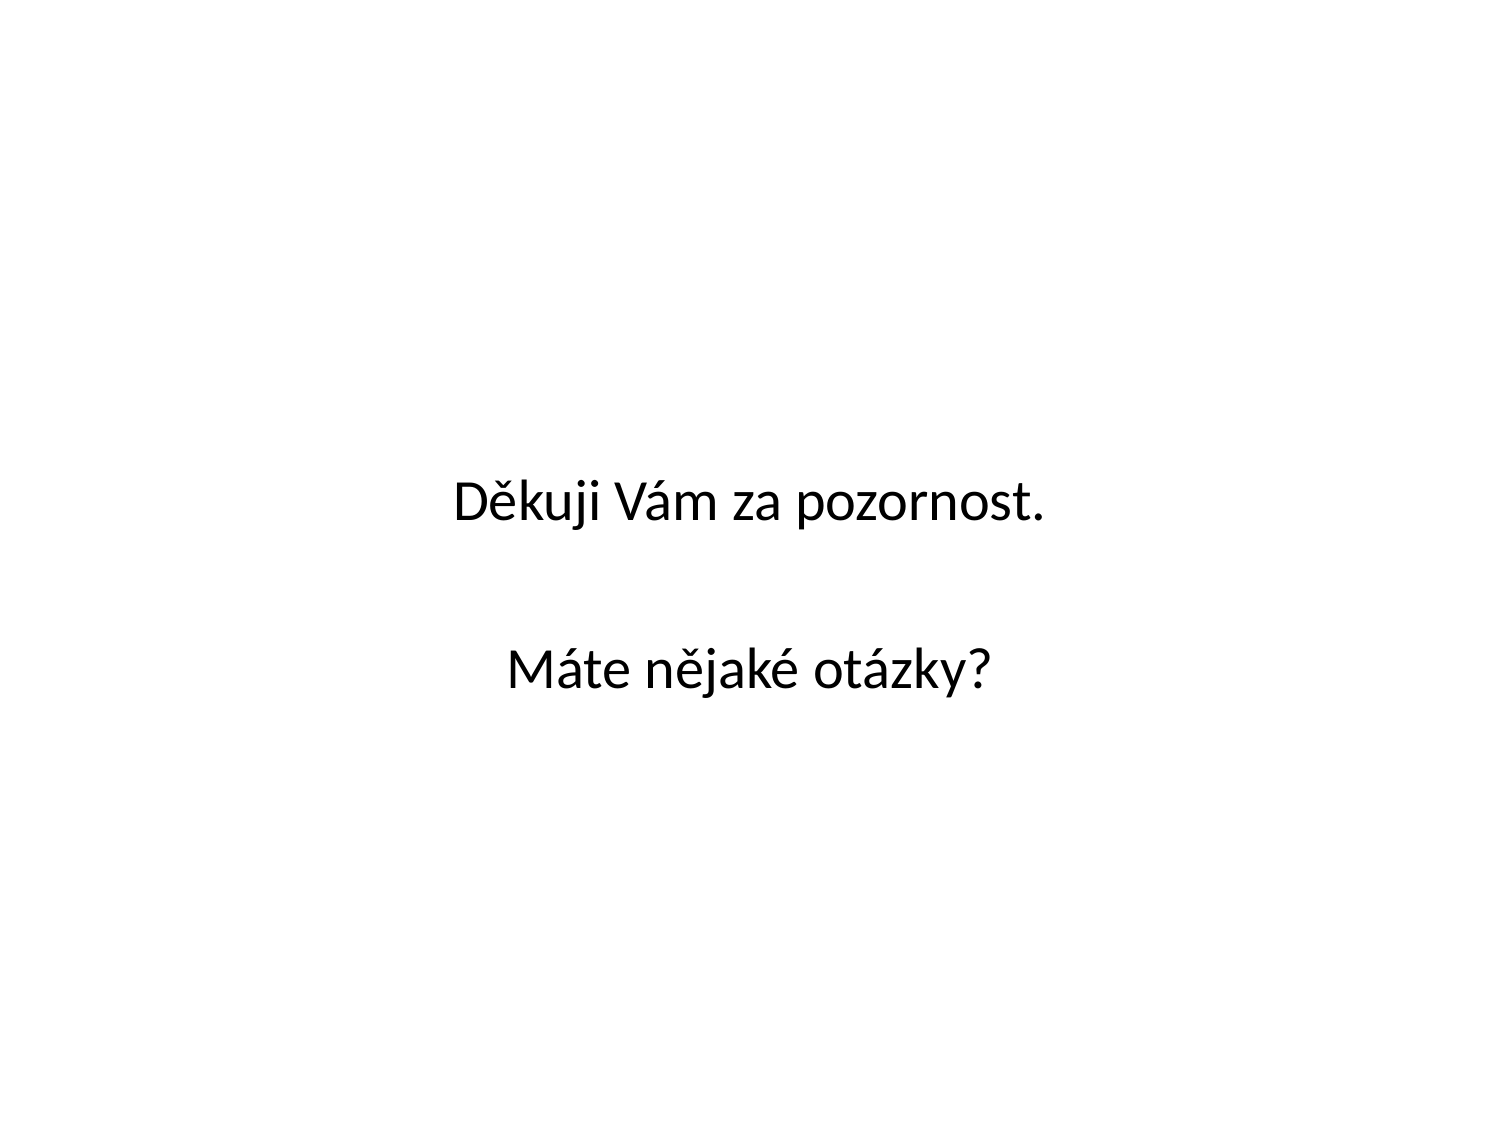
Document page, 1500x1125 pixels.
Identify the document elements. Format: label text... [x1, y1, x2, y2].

list Děkuji Vám za pozornost. Máte nějaké otázky? [103, 121, 1397, 1014]
